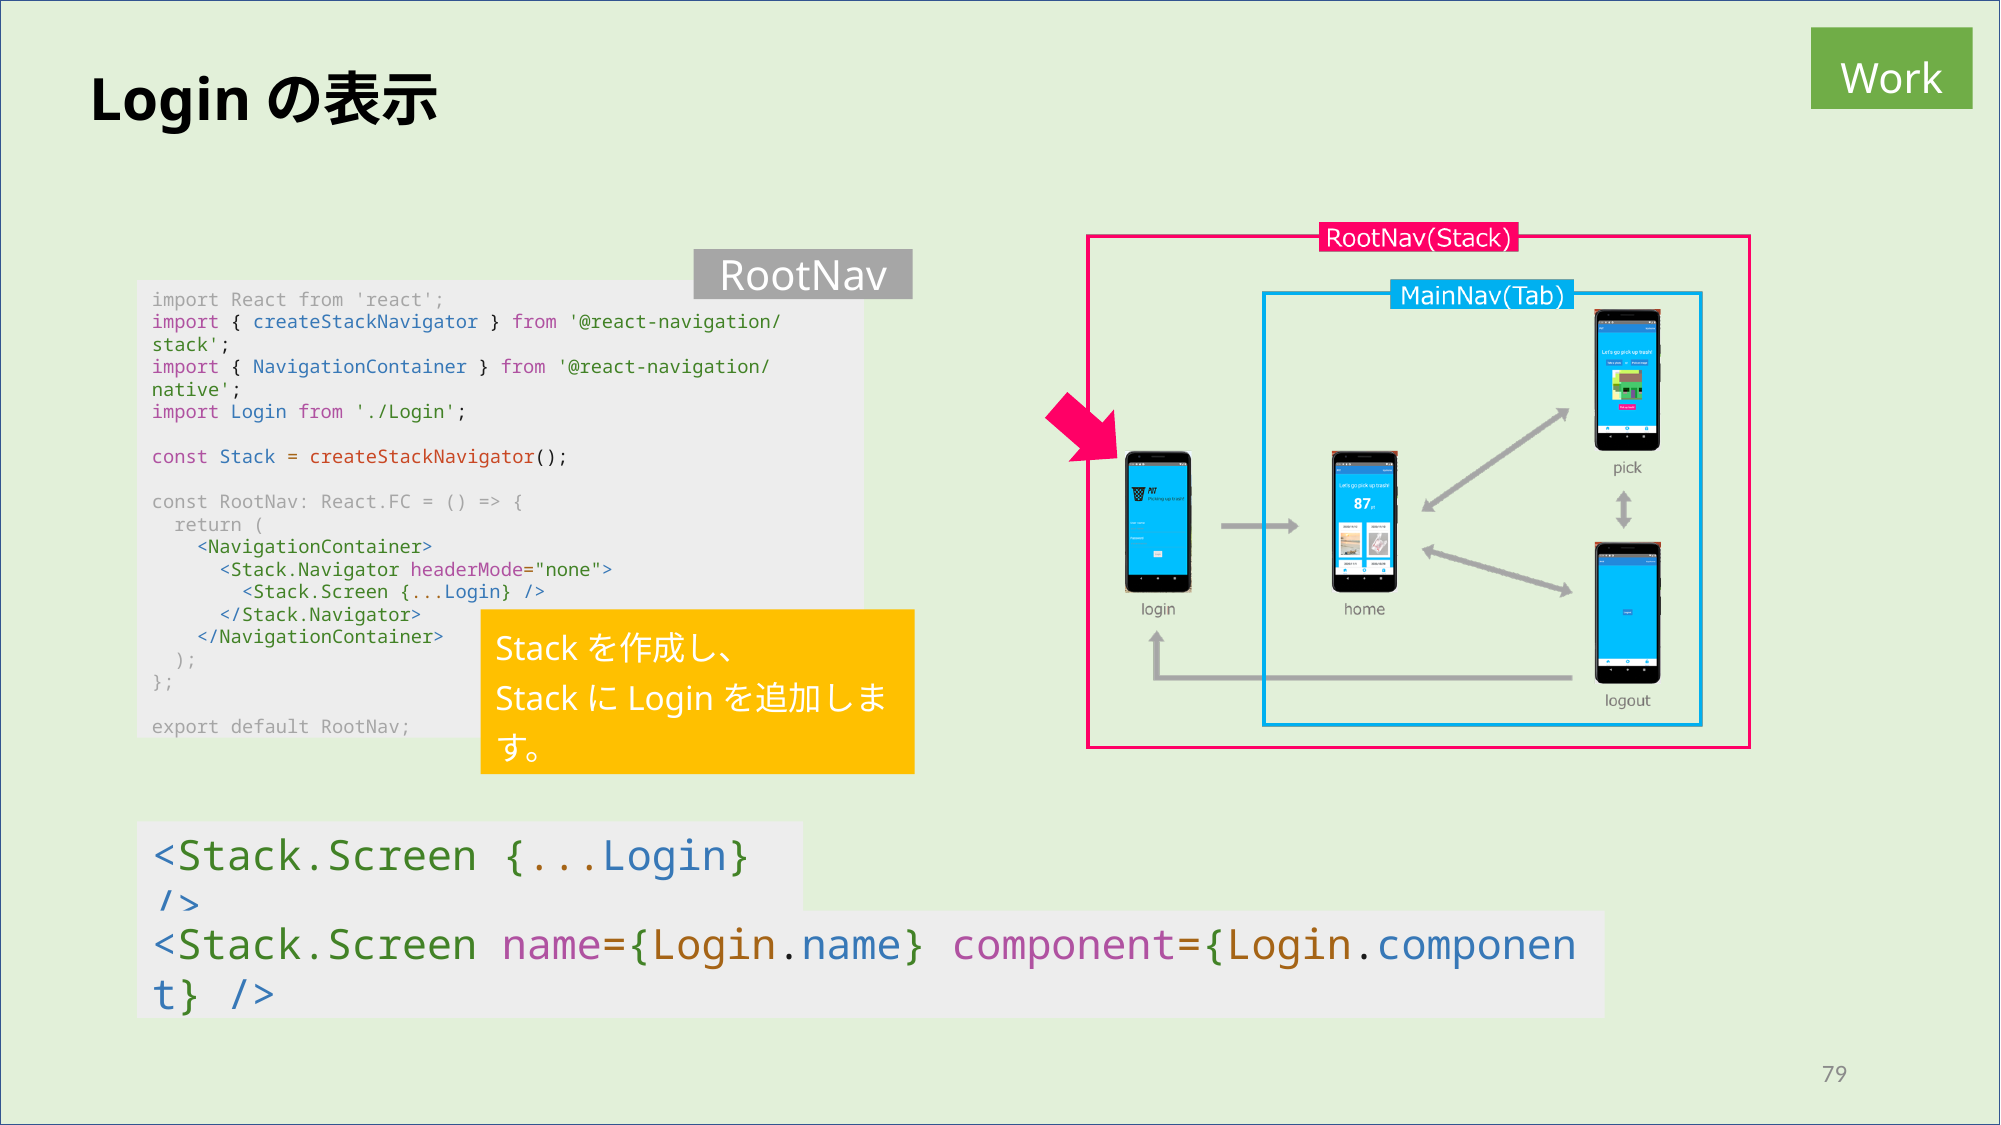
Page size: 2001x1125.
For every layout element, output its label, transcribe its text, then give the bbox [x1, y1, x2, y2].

text_box Stackを作成し、 StackにLoginを追加します。 [480, 609, 915, 775]
text_box <Stack.Screen name={Login.name} component={Login.component} /> [137, 910, 1605, 1018]
text_box <Stack.Screen {...Login} /> [137, 821, 804, 910]
slide_number 79 [1412, 1042, 1863, 1103]
picture [1086, 214, 1751, 749]
text_box Loginの表示 [74, 54, 1454, 140]
text_box [0, 0, 2000, 1125]
text_box Work [1811, 27, 1973, 109]
text_box RootNav [693, 249, 913, 300]
text_box import React from 'react'; import { createStackNavigator } from '@react-navigation/stack'; import { NavigationContainer } from '@react-navigation/native'; import Login from './Login'; const Stack = createStackNavigator(); const RootNav: React.FC = () => { return ( <NavigationContainer> <Stack.Navigator headerMode="none"> <Stack.Screen {...Login} /> </Stack.Navigator> </NavigationContainer> ); }; export default RootNav; [137, 280, 864, 738]
text_box [1044, 392, 1086, 462]
